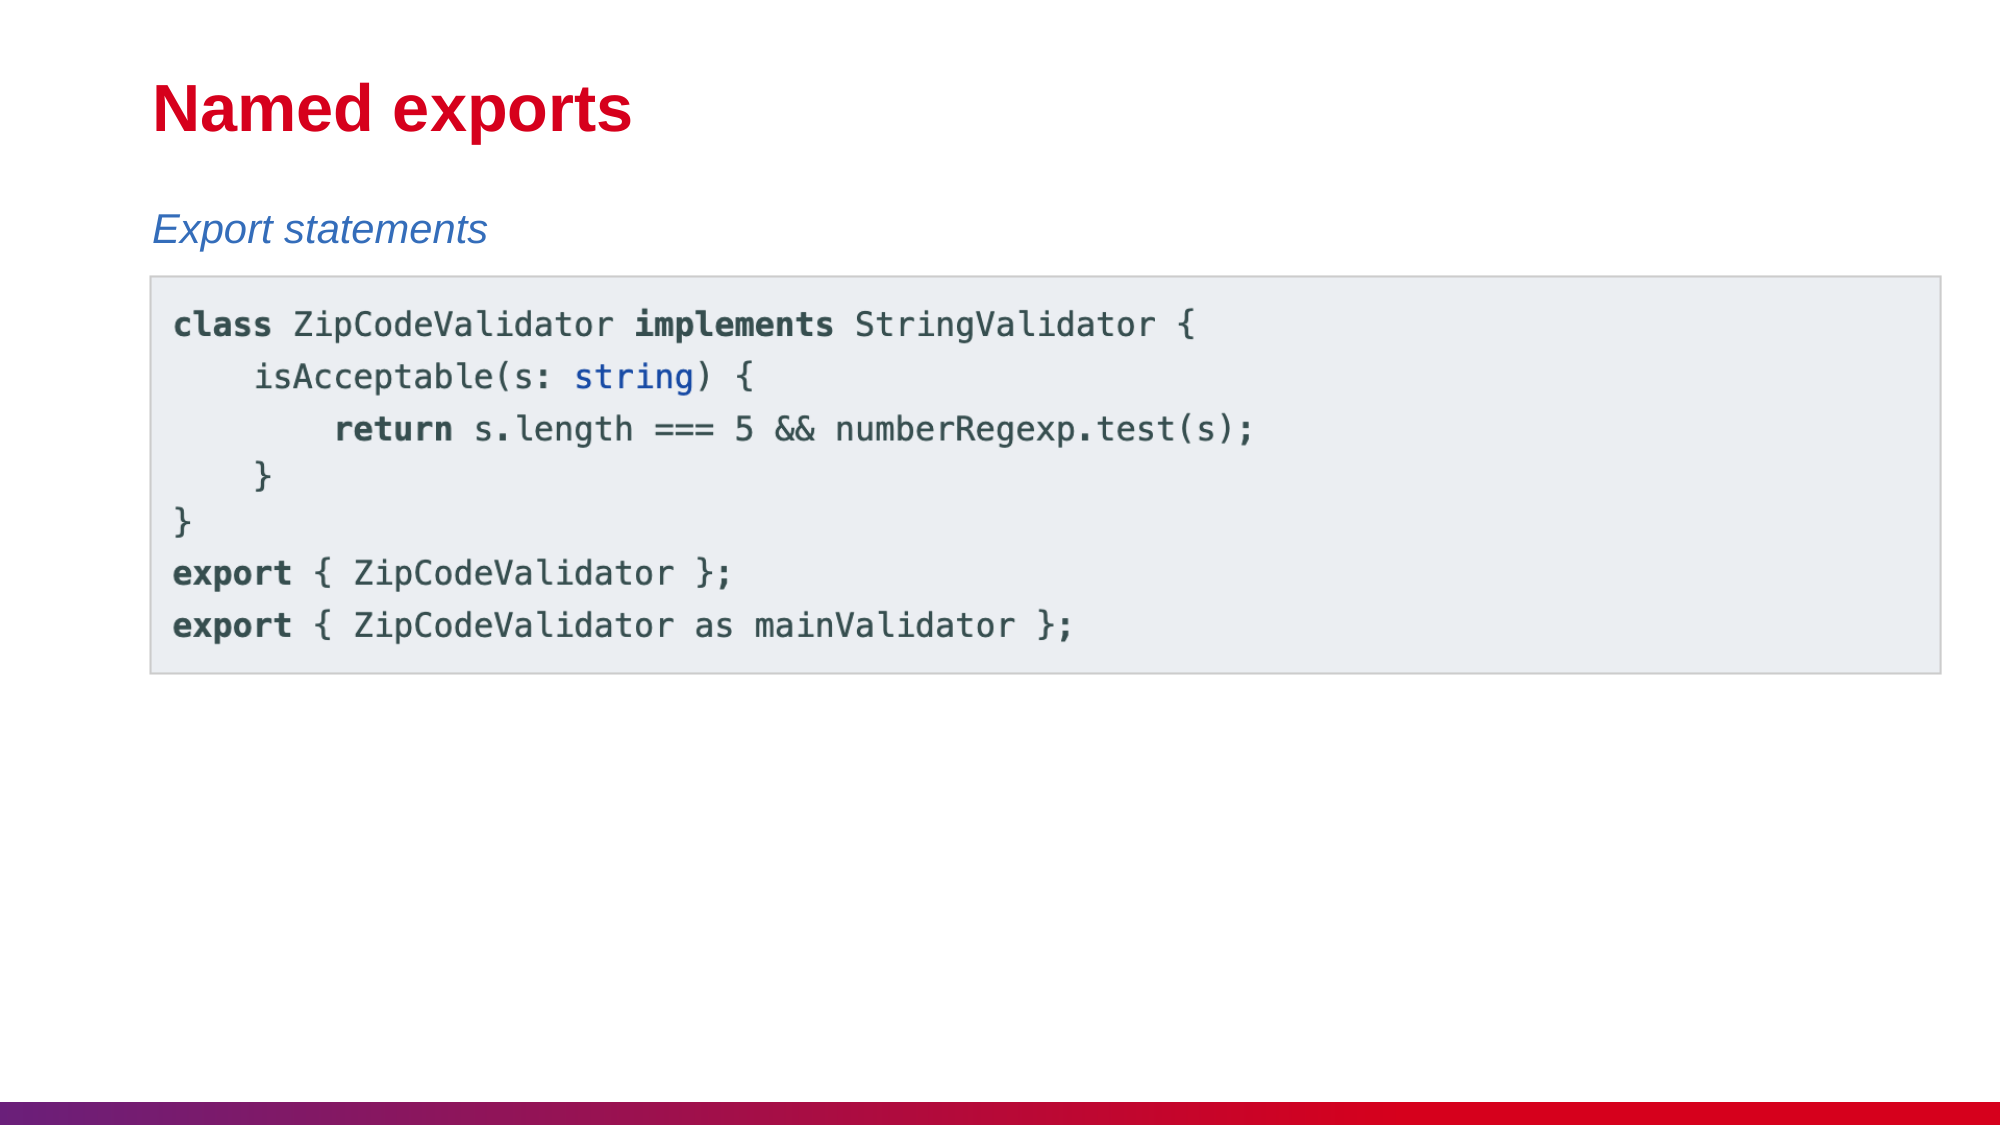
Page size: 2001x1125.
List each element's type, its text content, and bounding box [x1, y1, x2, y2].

text_box Export statements [137, 194, 653, 260]
title Named exports [137, 66, 1826, 155]
picture [137, 265, 1951, 685]
